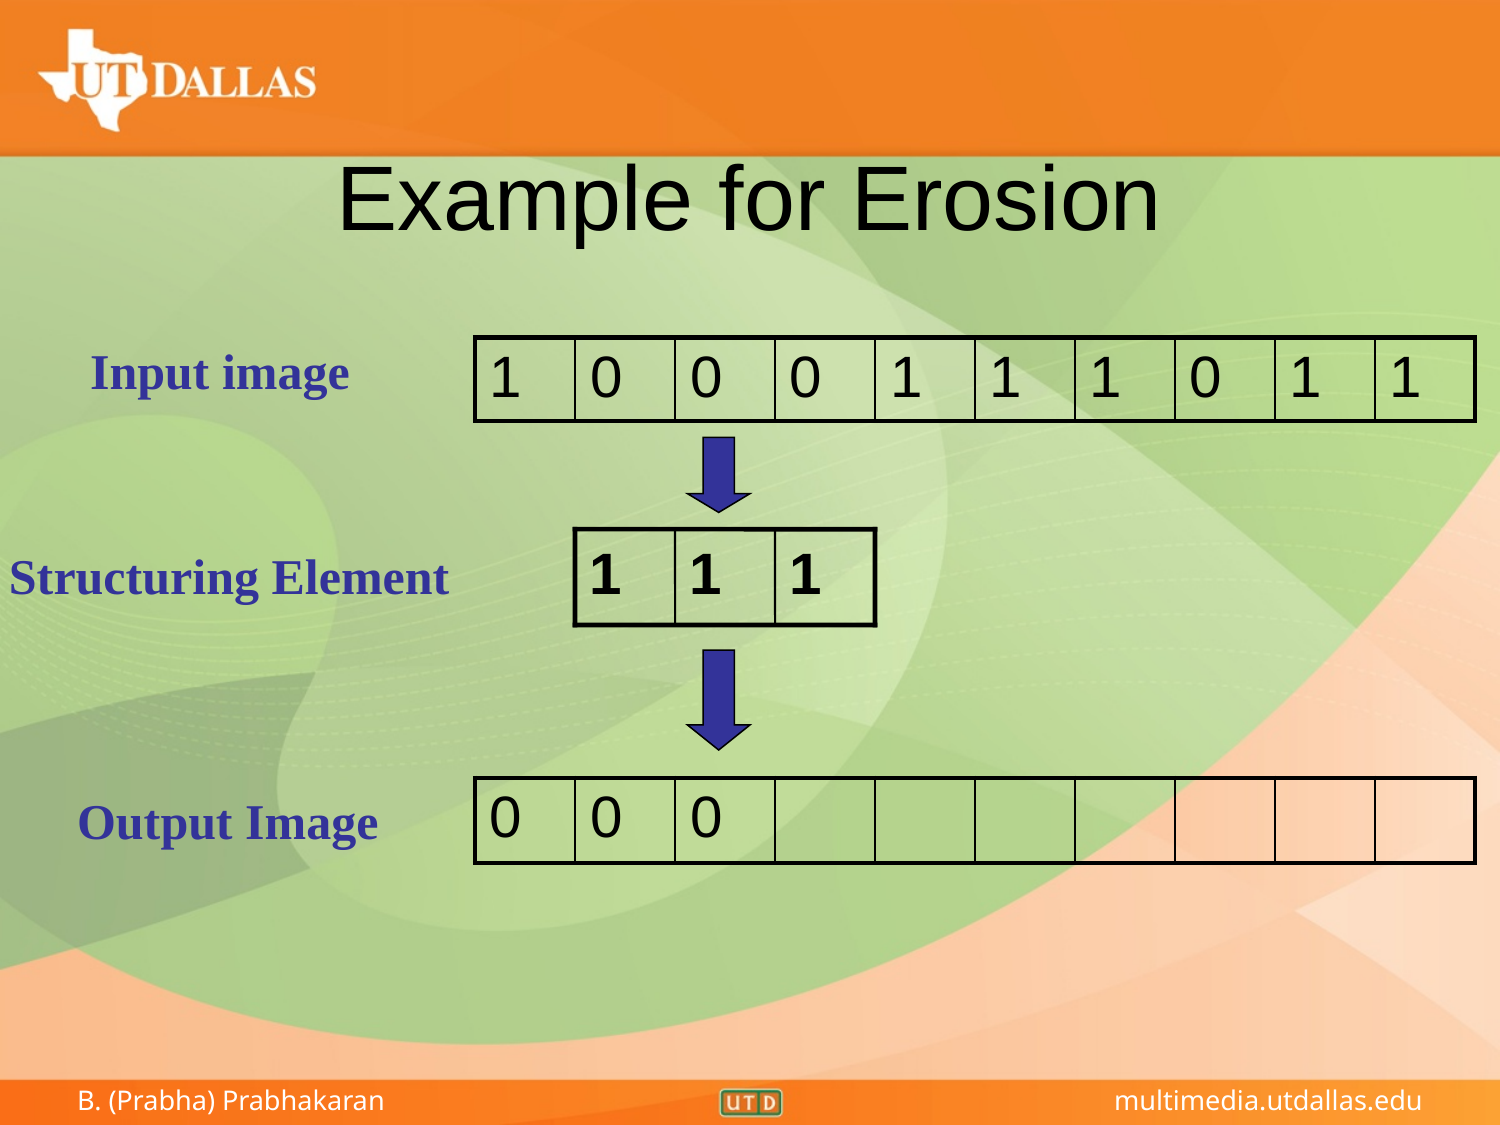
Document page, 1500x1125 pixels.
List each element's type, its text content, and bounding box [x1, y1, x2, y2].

table_header 0 [676, 340, 774, 419]
text_box Output Image [62, 781, 394, 857]
table_header 0 [1176, 340, 1274, 419]
table_header 0 [576, 780, 674, 861]
text_box Structuring Element [0, 537, 465, 613]
table_header 0 [676, 780, 774, 861]
table_header 1 [876, 340, 974, 419]
table_header 1 [1076, 340, 1174, 419]
text_box Input image [75, 331, 365, 407]
table_header [776, 780, 874, 861]
table_header 1 [976, 340, 1074, 419]
table_header 1 [1276, 340, 1374, 419]
picture [0, 0, 1500, 1125]
table_header 1 [477, 340, 574, 419]
table_header [876, 780, 974, 861]
table_header [1276, 780, 1374, 861]
table_header 0 [776, 340, 874, 419]
table_header [1376, 780, 1473, 861]
table_header 0 [477, 780, 574, 861]
table_header [1176, 780, 1274, 861]
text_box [574, 437, 876, 751]
title Example for Erosion [112, 99, 1388, 288]
table_header [1076, 780, 1174, 861]
table_header 0 [576, 340, 674, 419]
table_header [976, 780, 1074, 861]
table_header 1 [1376, 340, 1473, 419]
